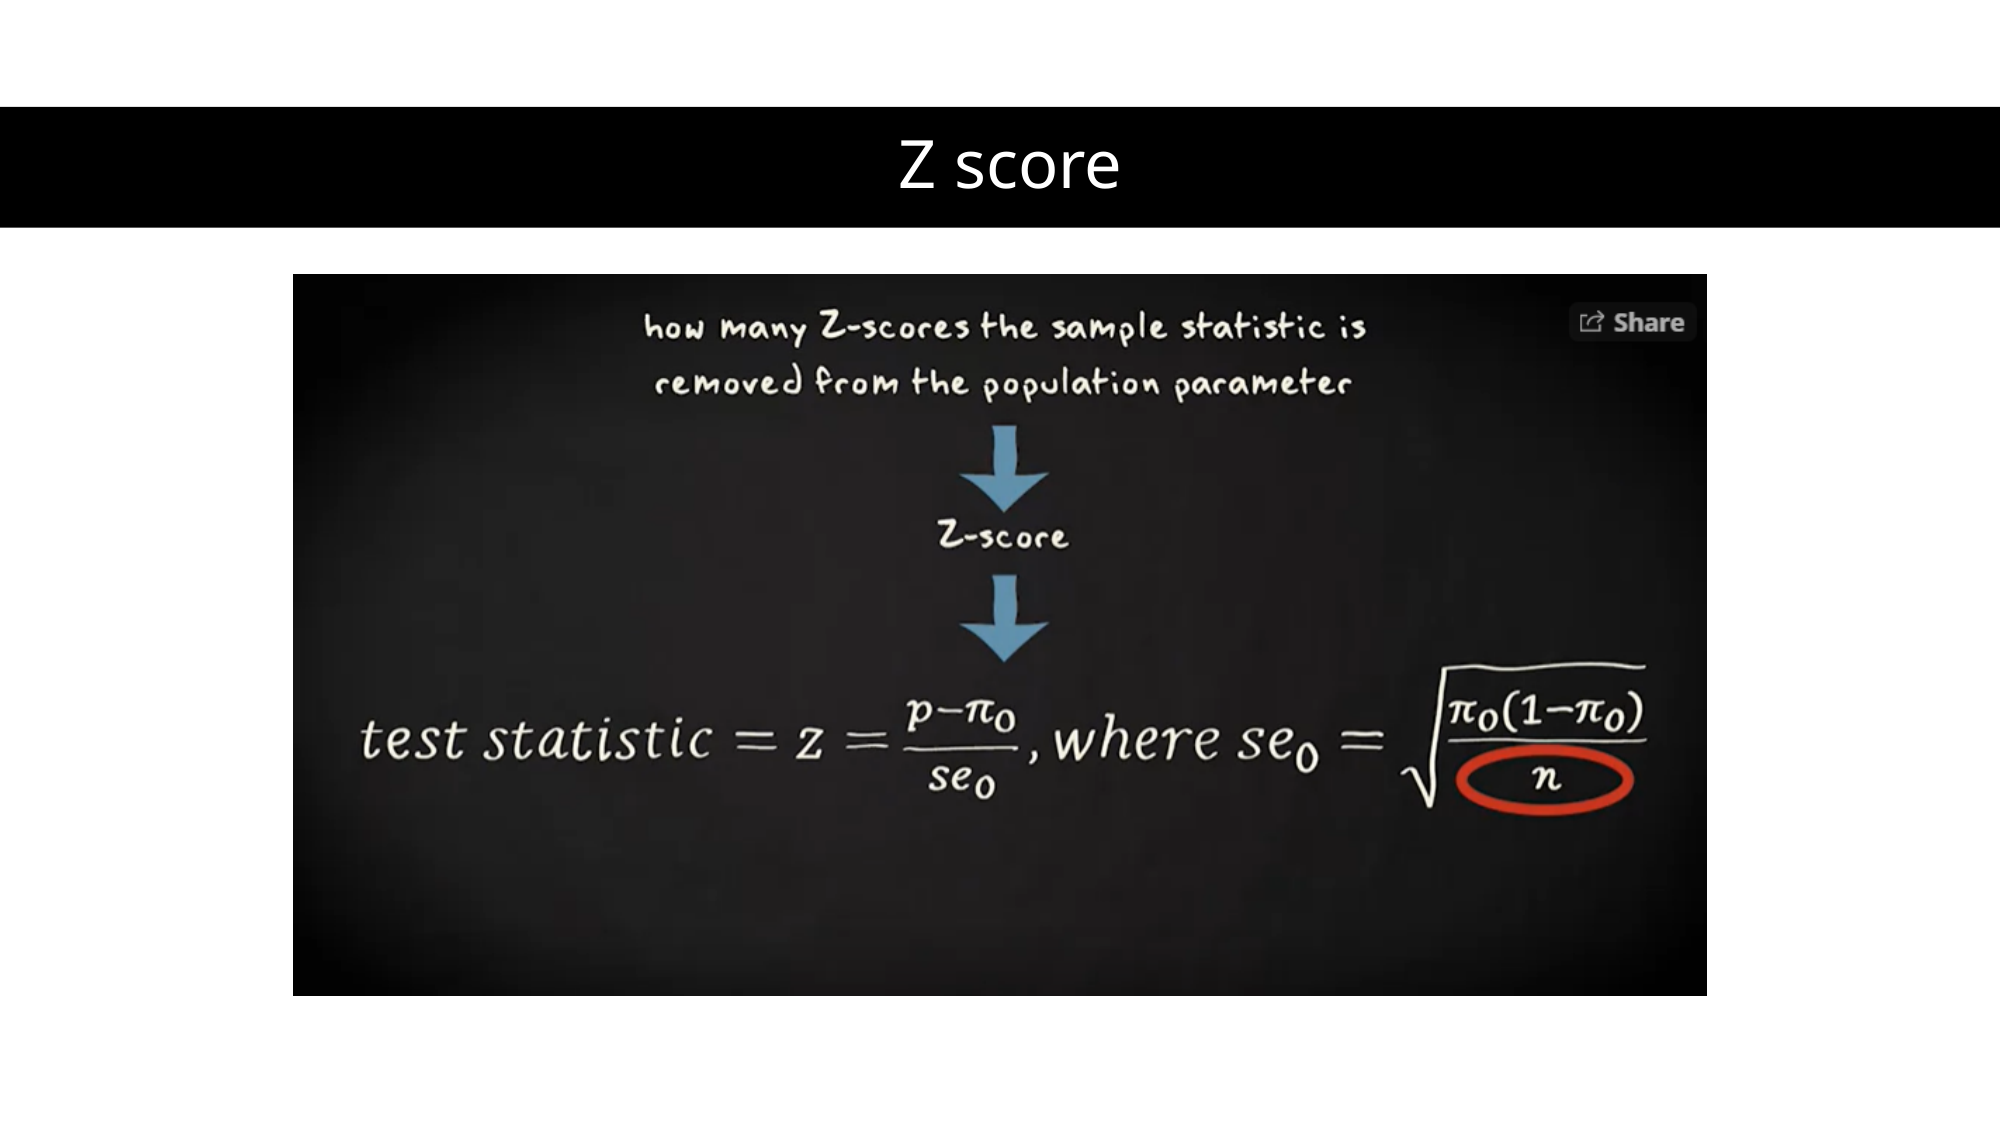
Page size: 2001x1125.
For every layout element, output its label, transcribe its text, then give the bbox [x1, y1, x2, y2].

title Z score [91, 105, 1931, 228]
text_box [0, 106, 2000, 229]
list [293, 274, 1707, 996]
